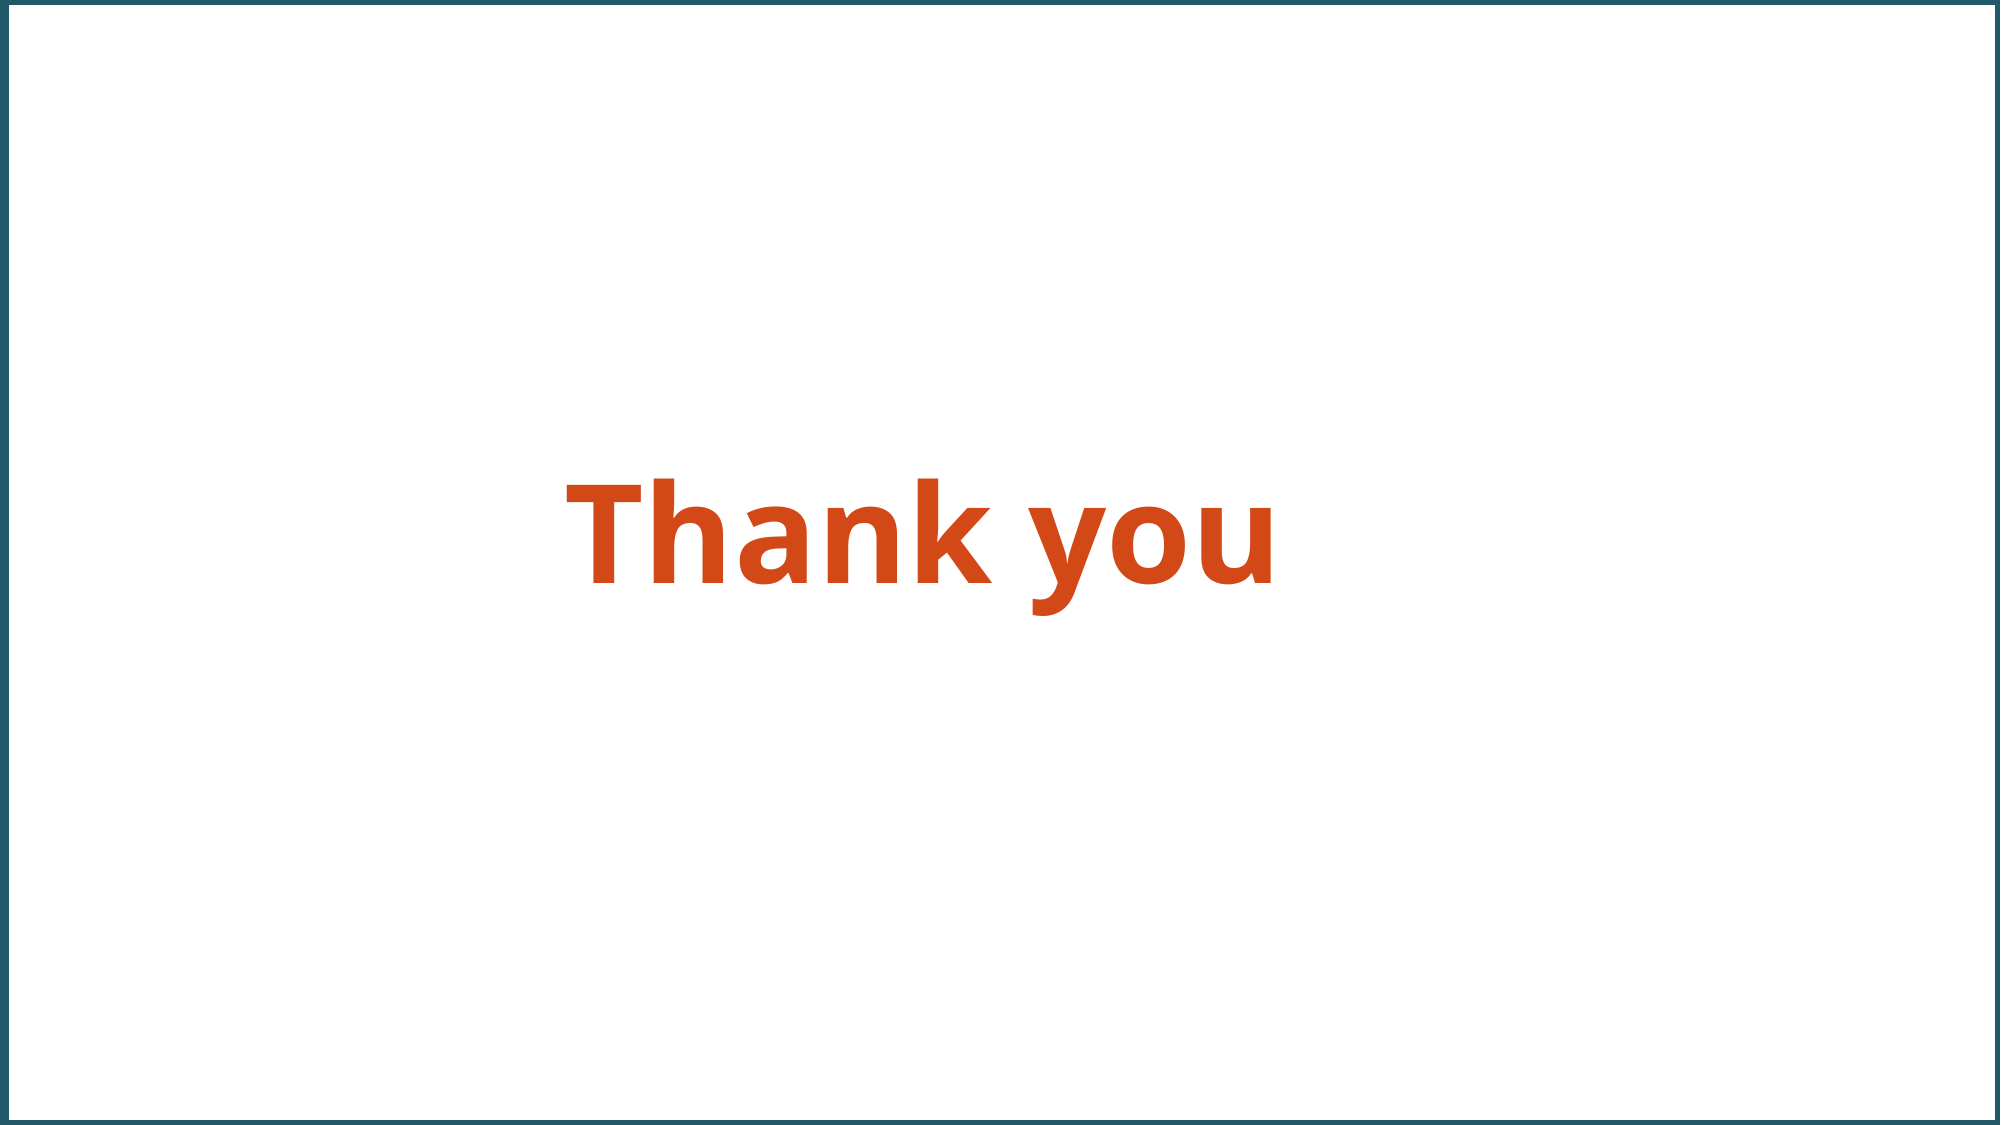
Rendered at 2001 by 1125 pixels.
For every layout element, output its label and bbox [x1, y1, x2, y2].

text_box [4, 0, 2000, 1125]
